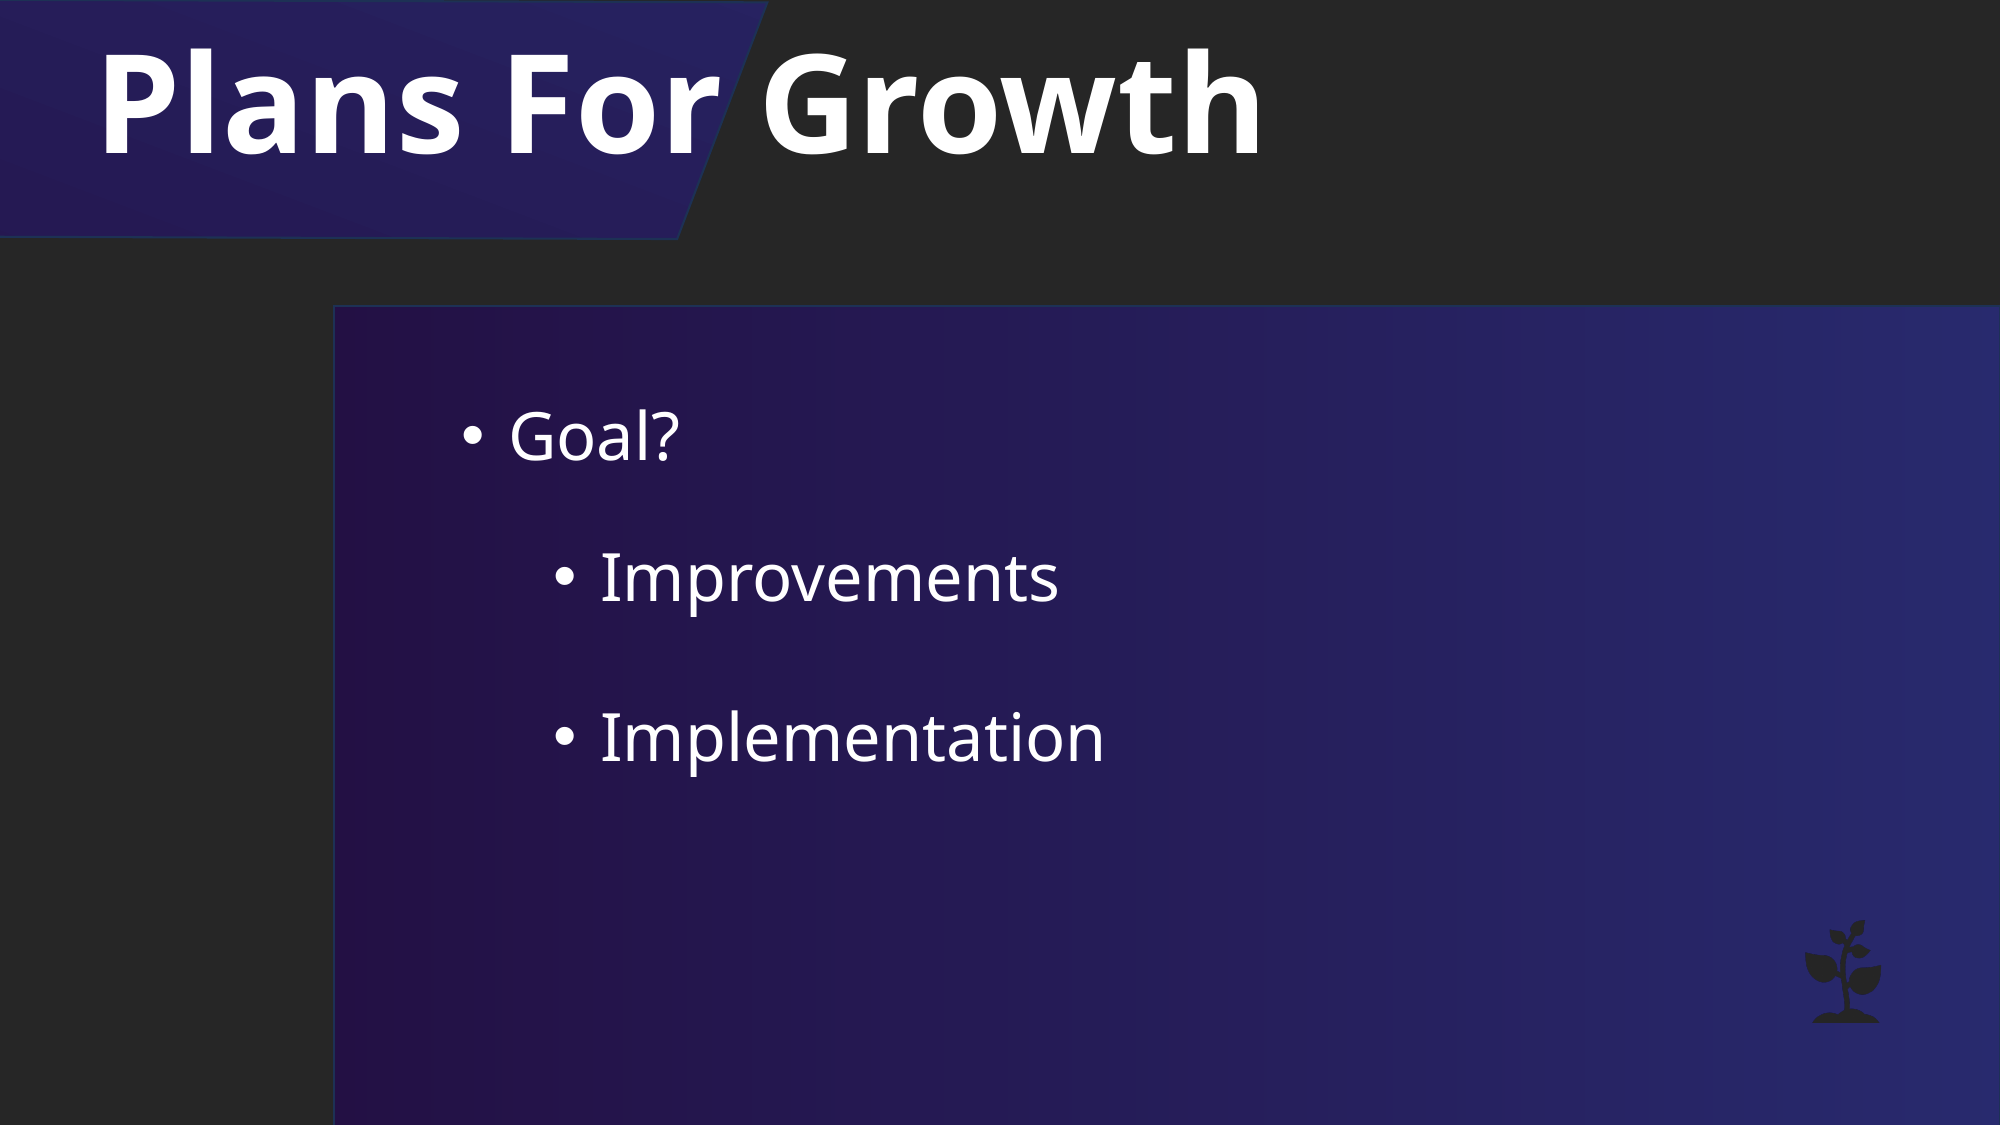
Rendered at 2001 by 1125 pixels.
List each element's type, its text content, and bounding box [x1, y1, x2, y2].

text_box [0, 0, 687, 241]
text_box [334, 305, 2000, 1125]
title Plans For Growth [79, 0, 1805, 218]
